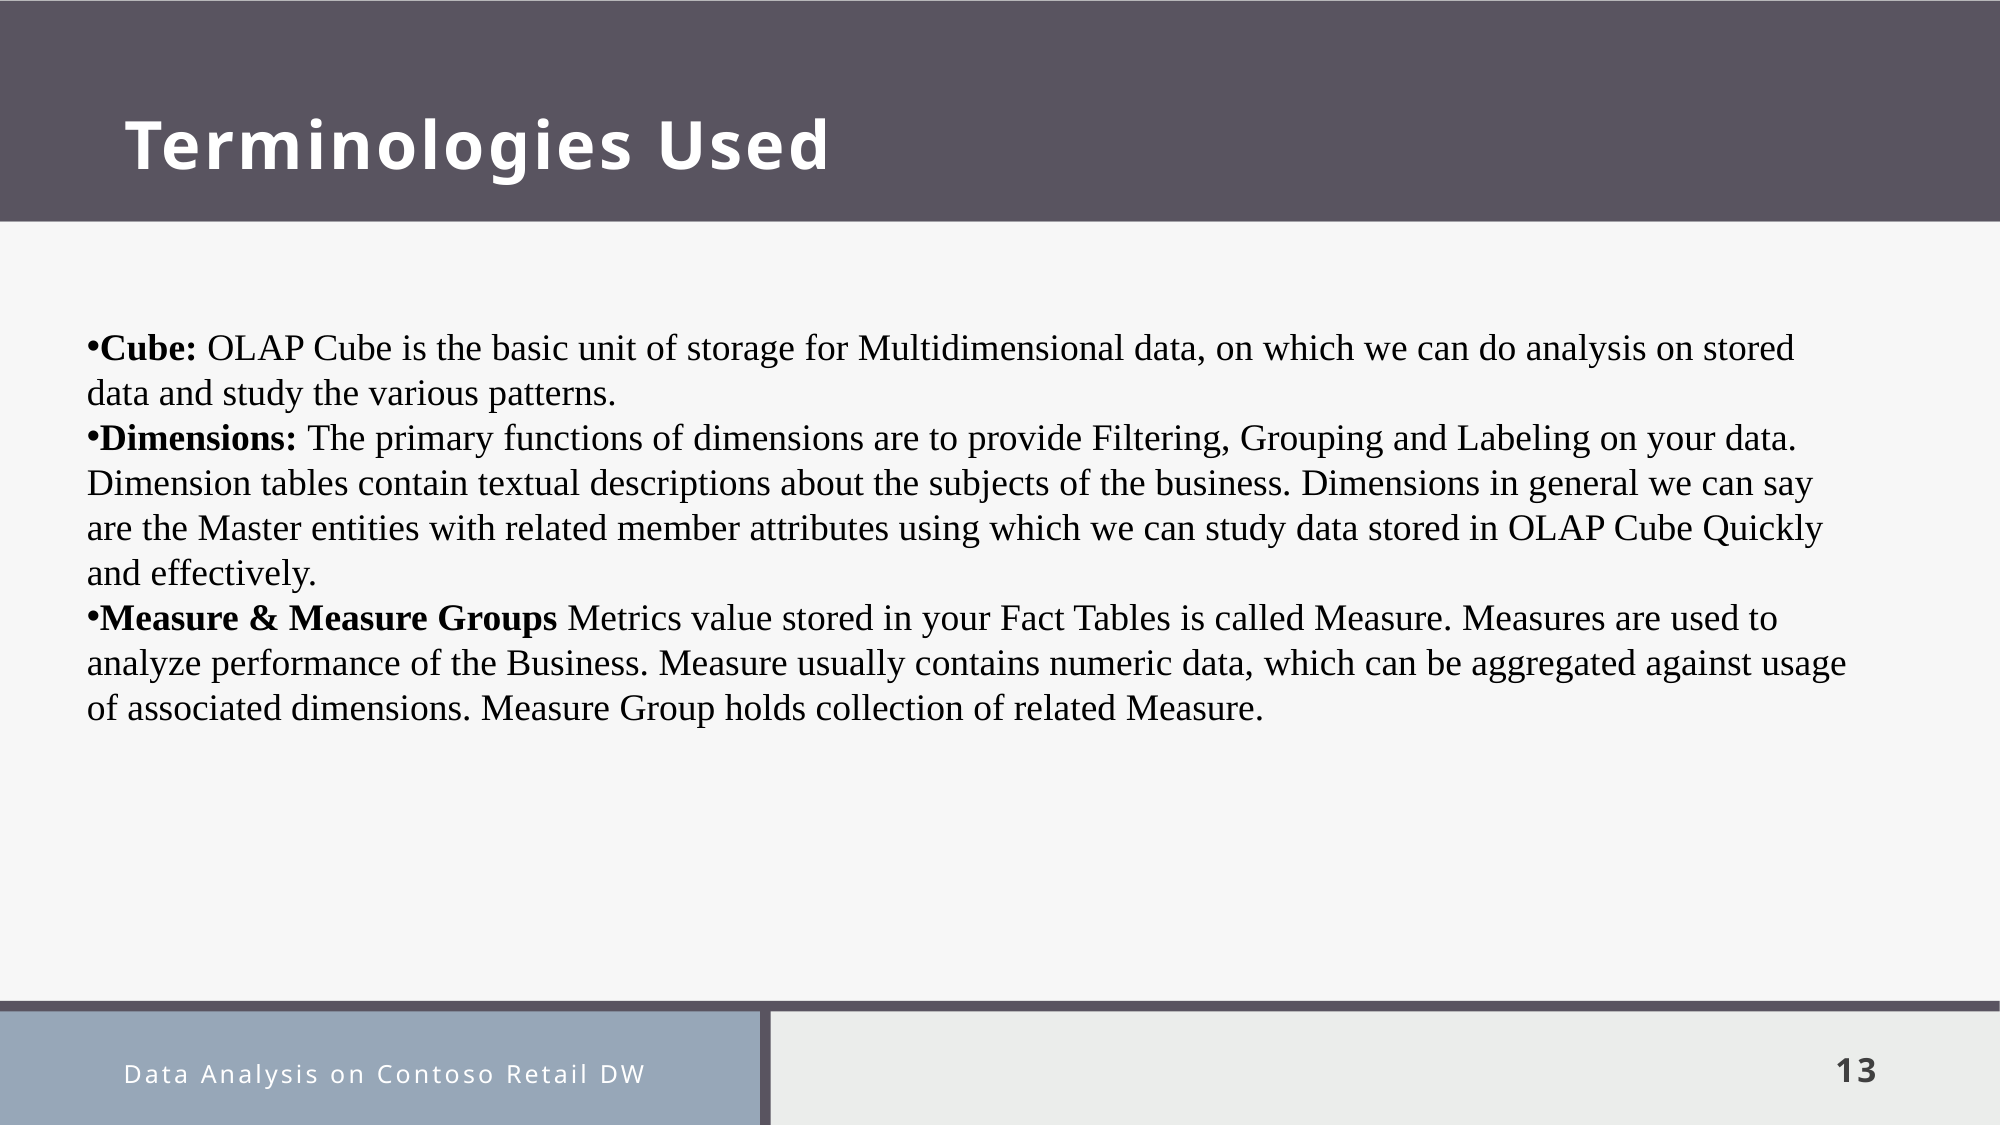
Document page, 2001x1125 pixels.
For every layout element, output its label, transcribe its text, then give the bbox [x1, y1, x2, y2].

text_box Cube: OLAP Cube is the basic unit of storage for Multidimensional data, on which we can do analysis on stored data and study the various patterns. Dimensions: The primary functions of dimensions are to provide Filtering, Grouping and Labeling on your data. Dimension tables contain textual descriptions about the subjects of the business. Dimensions in general we can say are the Master entities with related member attributes using which we can study data stored in OLAP Cube Quickly and effectively. Measure & Measure Groups Metrics value stored in your Fact Tables is called Measure. Measures are used to analyze performance of the Business. Measure usually contains numeric data, which can be aggregated against usage of associated dimensions. Measure Group holds collection of related Measure. [72, 270, 1878, 736]
footer Data Analysis on Contoso Retail DW [105, 1035, 668, 1110]
title Terminologies Used [106, 15, 1895, 199]
slide_number 13 [1733, 1035, 1895, 1110]
